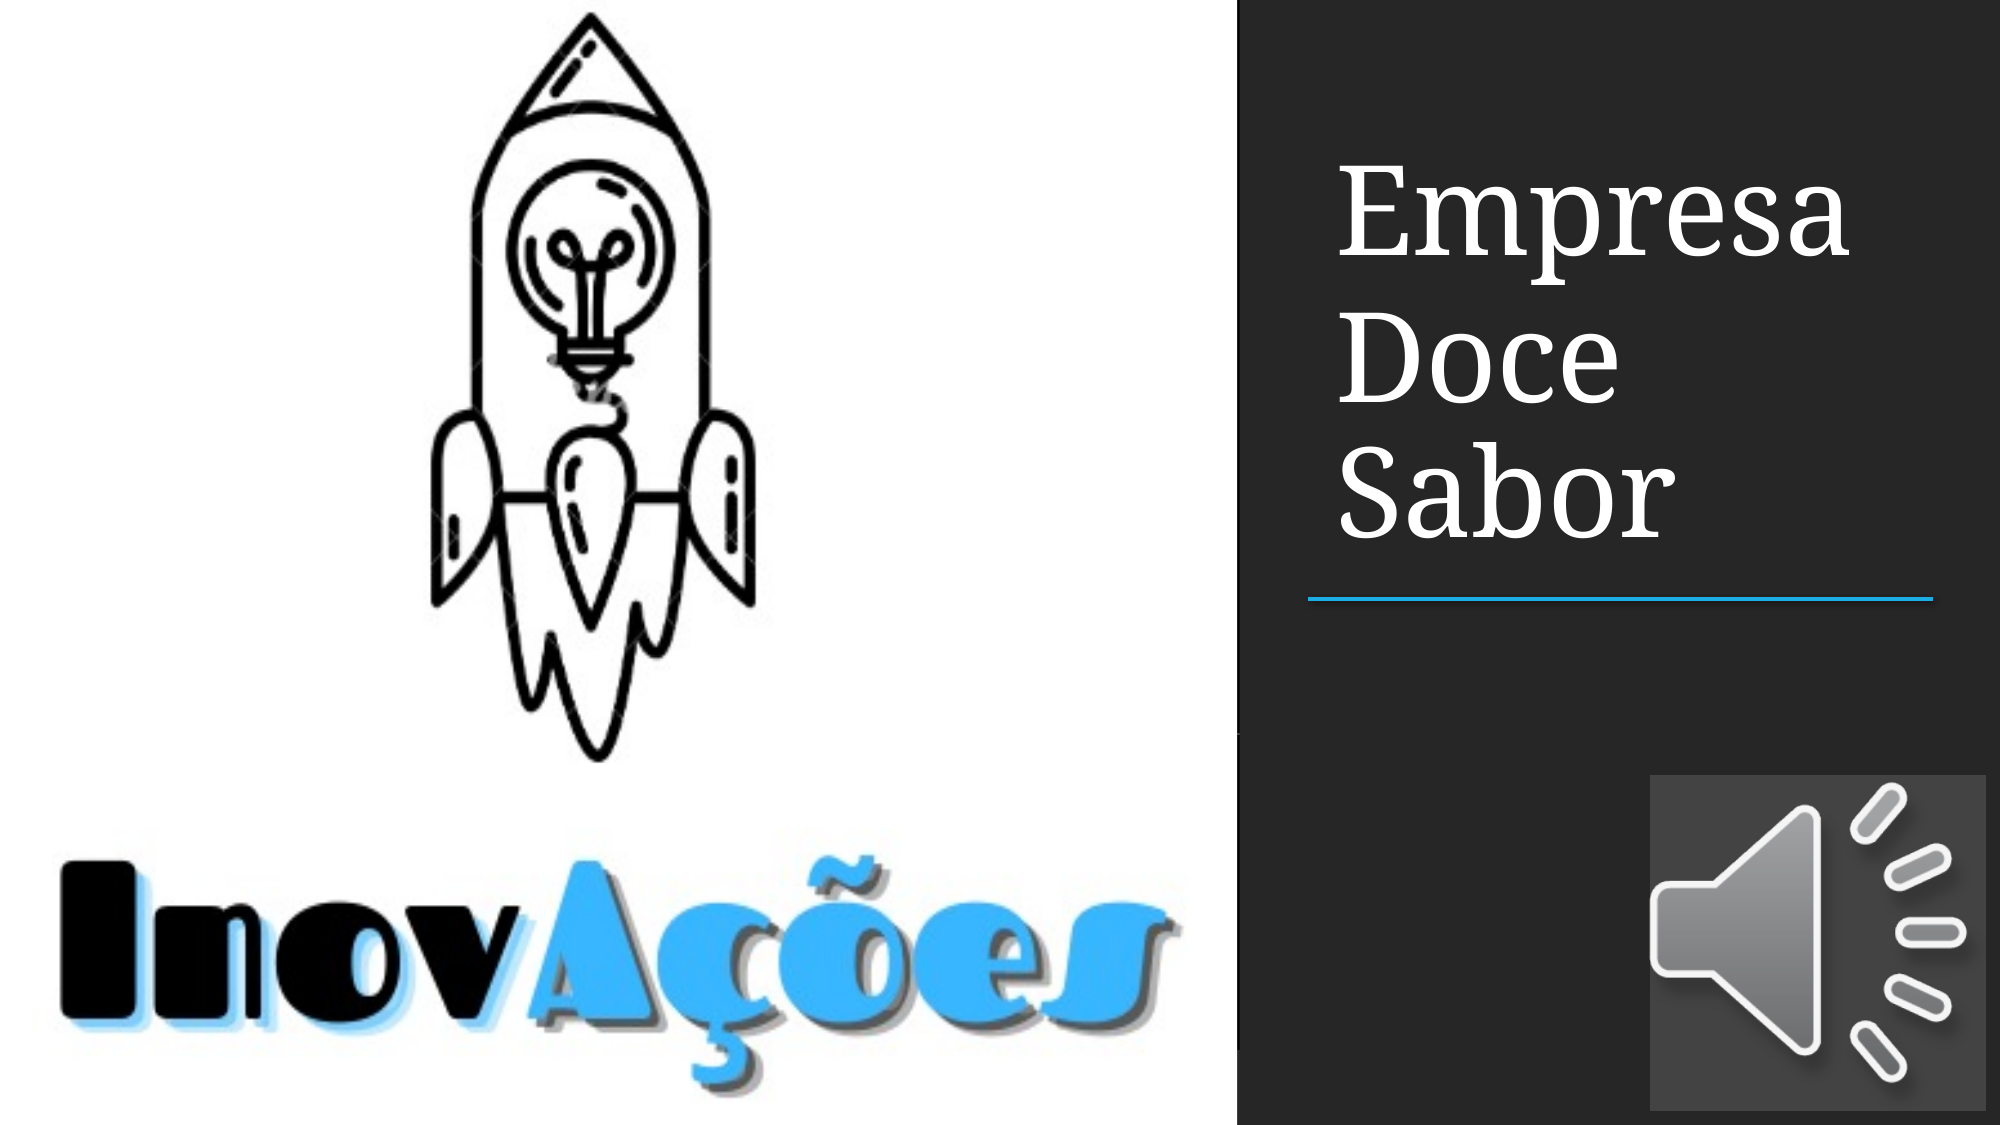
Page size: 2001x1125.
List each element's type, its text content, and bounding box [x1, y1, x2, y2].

picture [1648, 773, 1987, 1112]
text_box Empresa Doce Sabor [1320, 104, 2000, 573]
picture [0, 0, 1238, 1125]
text_box [1245, 0, 2000, 1125]
